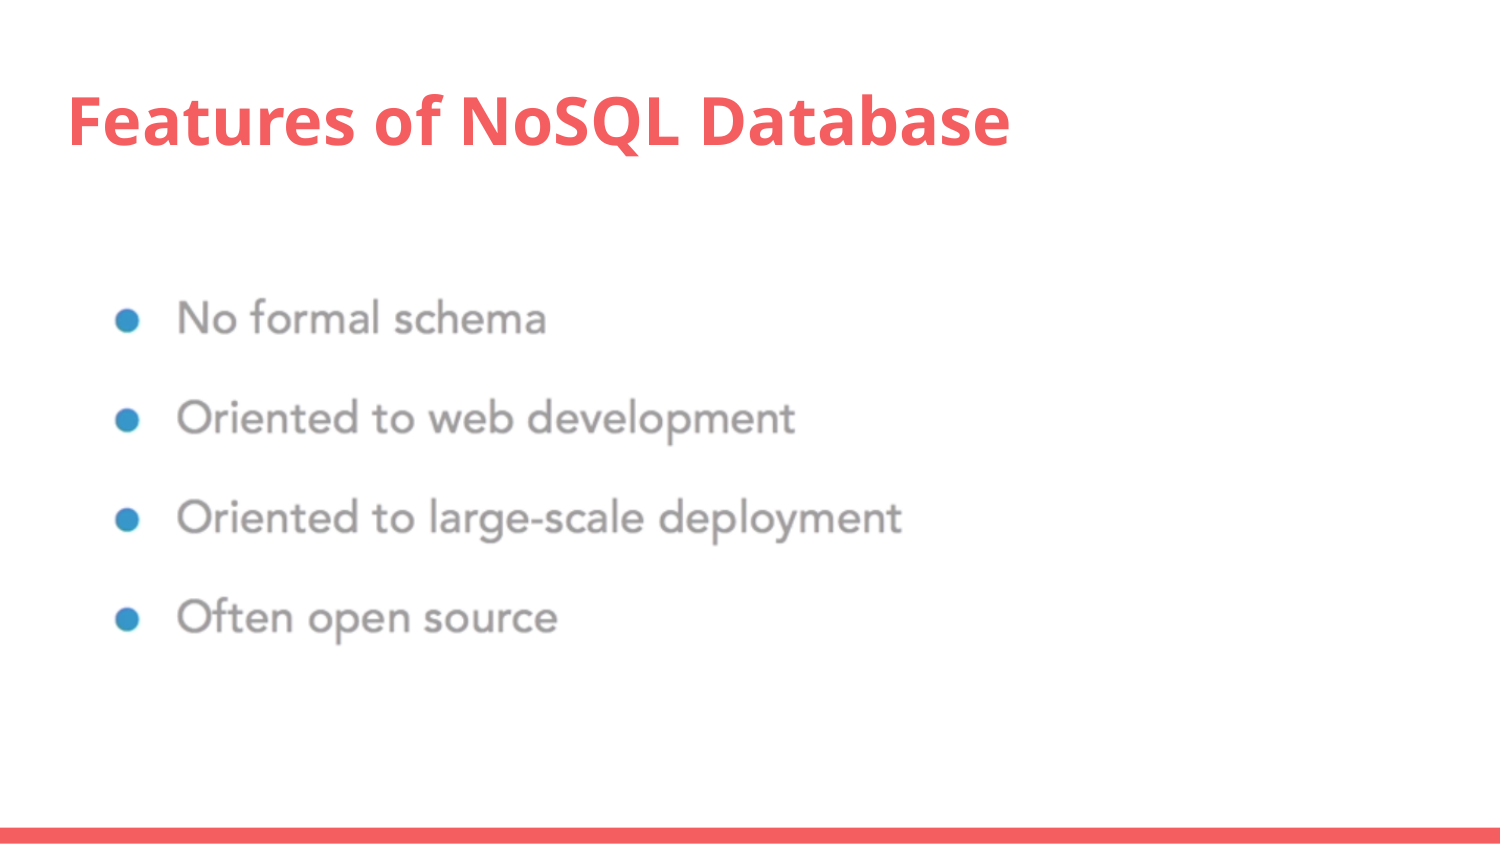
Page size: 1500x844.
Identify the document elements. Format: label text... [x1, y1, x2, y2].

title Features of NoSQL Database [51, 64, 1449, 167]
picture [82, 277, 1418, 724]
